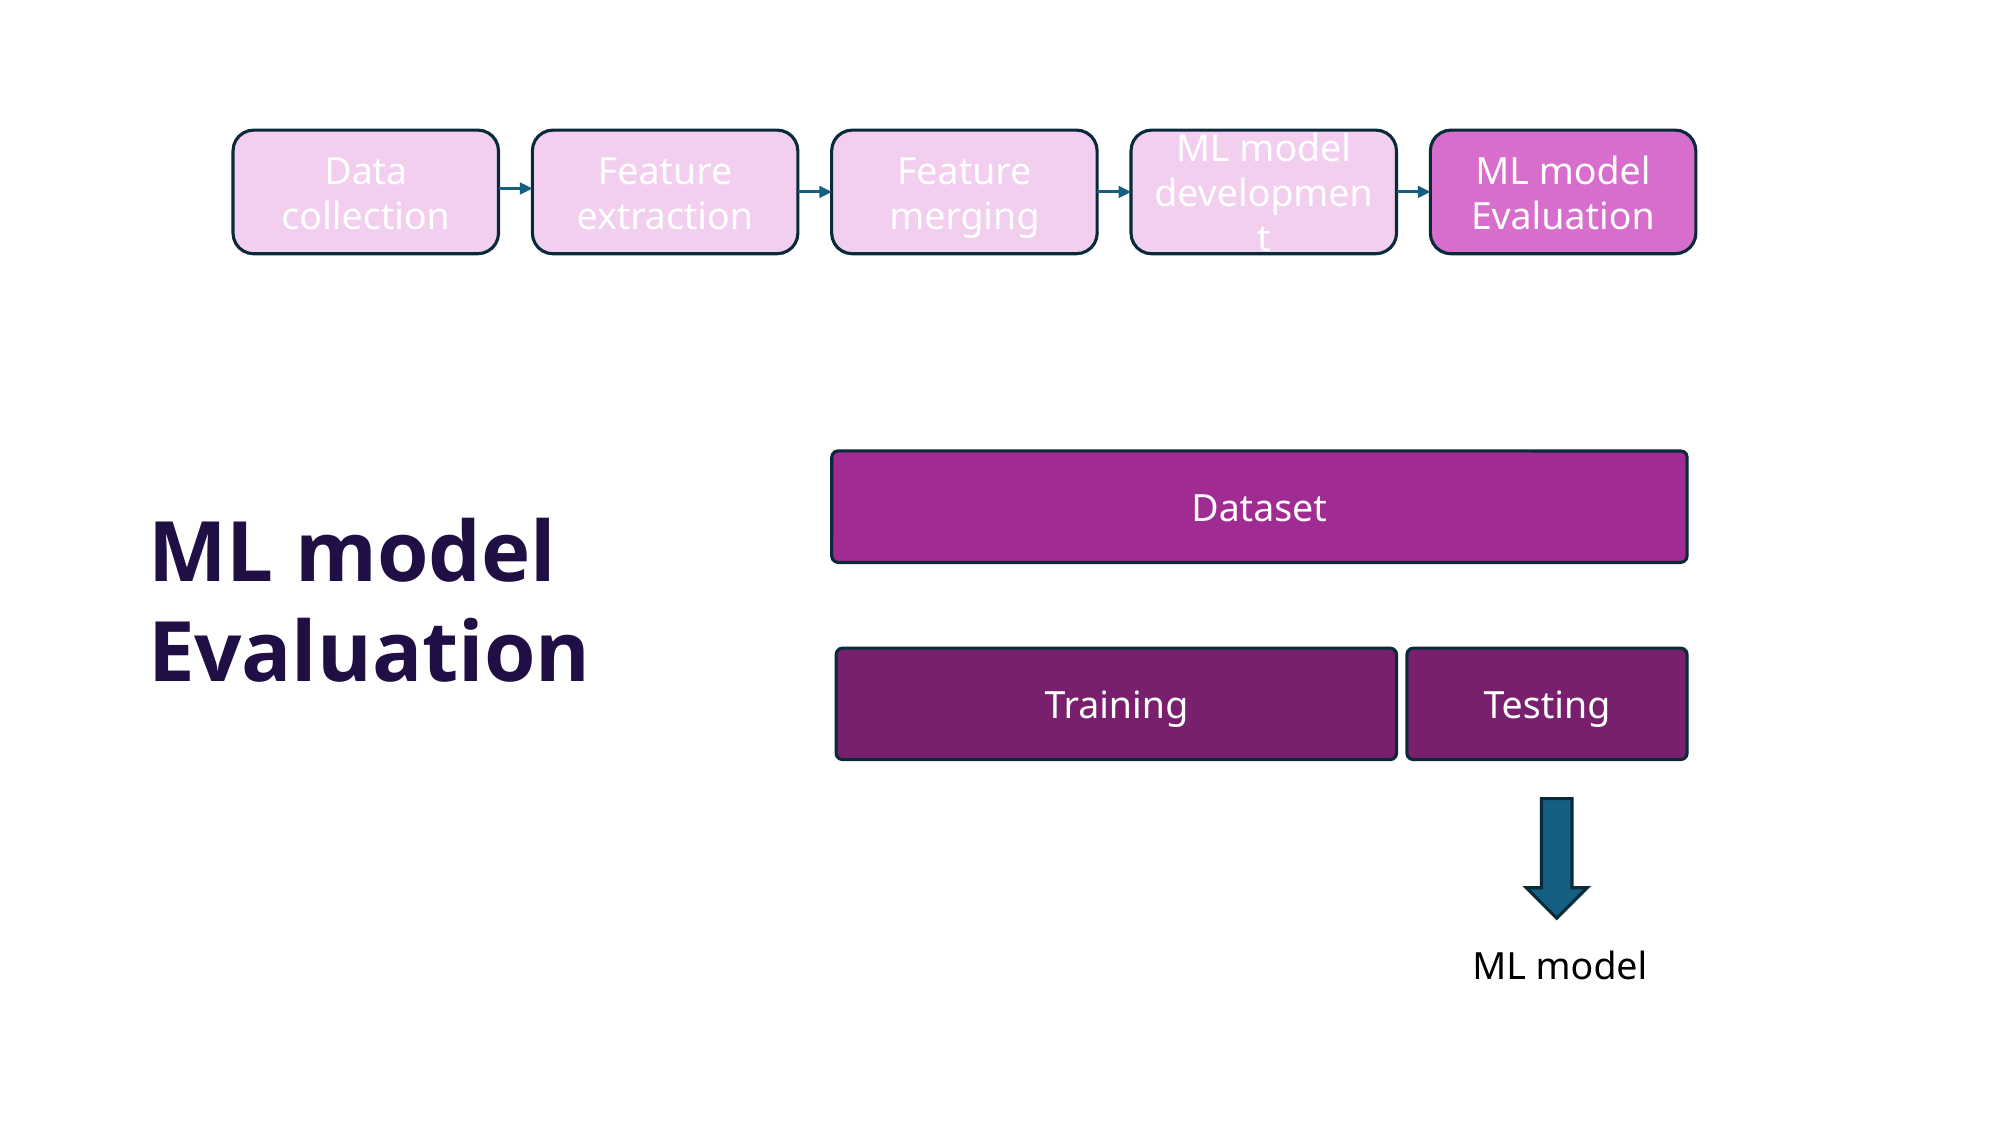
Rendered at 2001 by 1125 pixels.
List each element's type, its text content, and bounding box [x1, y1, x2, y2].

text_box ML model [1457, 934, 1717, 994]
text_box Dataset [830, 449, 1689, 565]
text_box ML model development [1129, 128, 1399, 256]
text_box Feature extraction [530, 128, 800, 256]
text_box Training [834, 646, 1399, 762]
text_box ML model Evaluation [1428, 128, 1698, 256]
text_box Data collection [231, 128, 501, 256]
text_box Testing [1405, 646, 1689, 762]
text_box [1522, 797, 1592, 921]
text_box ML model Evaluation [133, 490, 798, 706]
text_box Feature merging [830, 128, 1099, 256]
